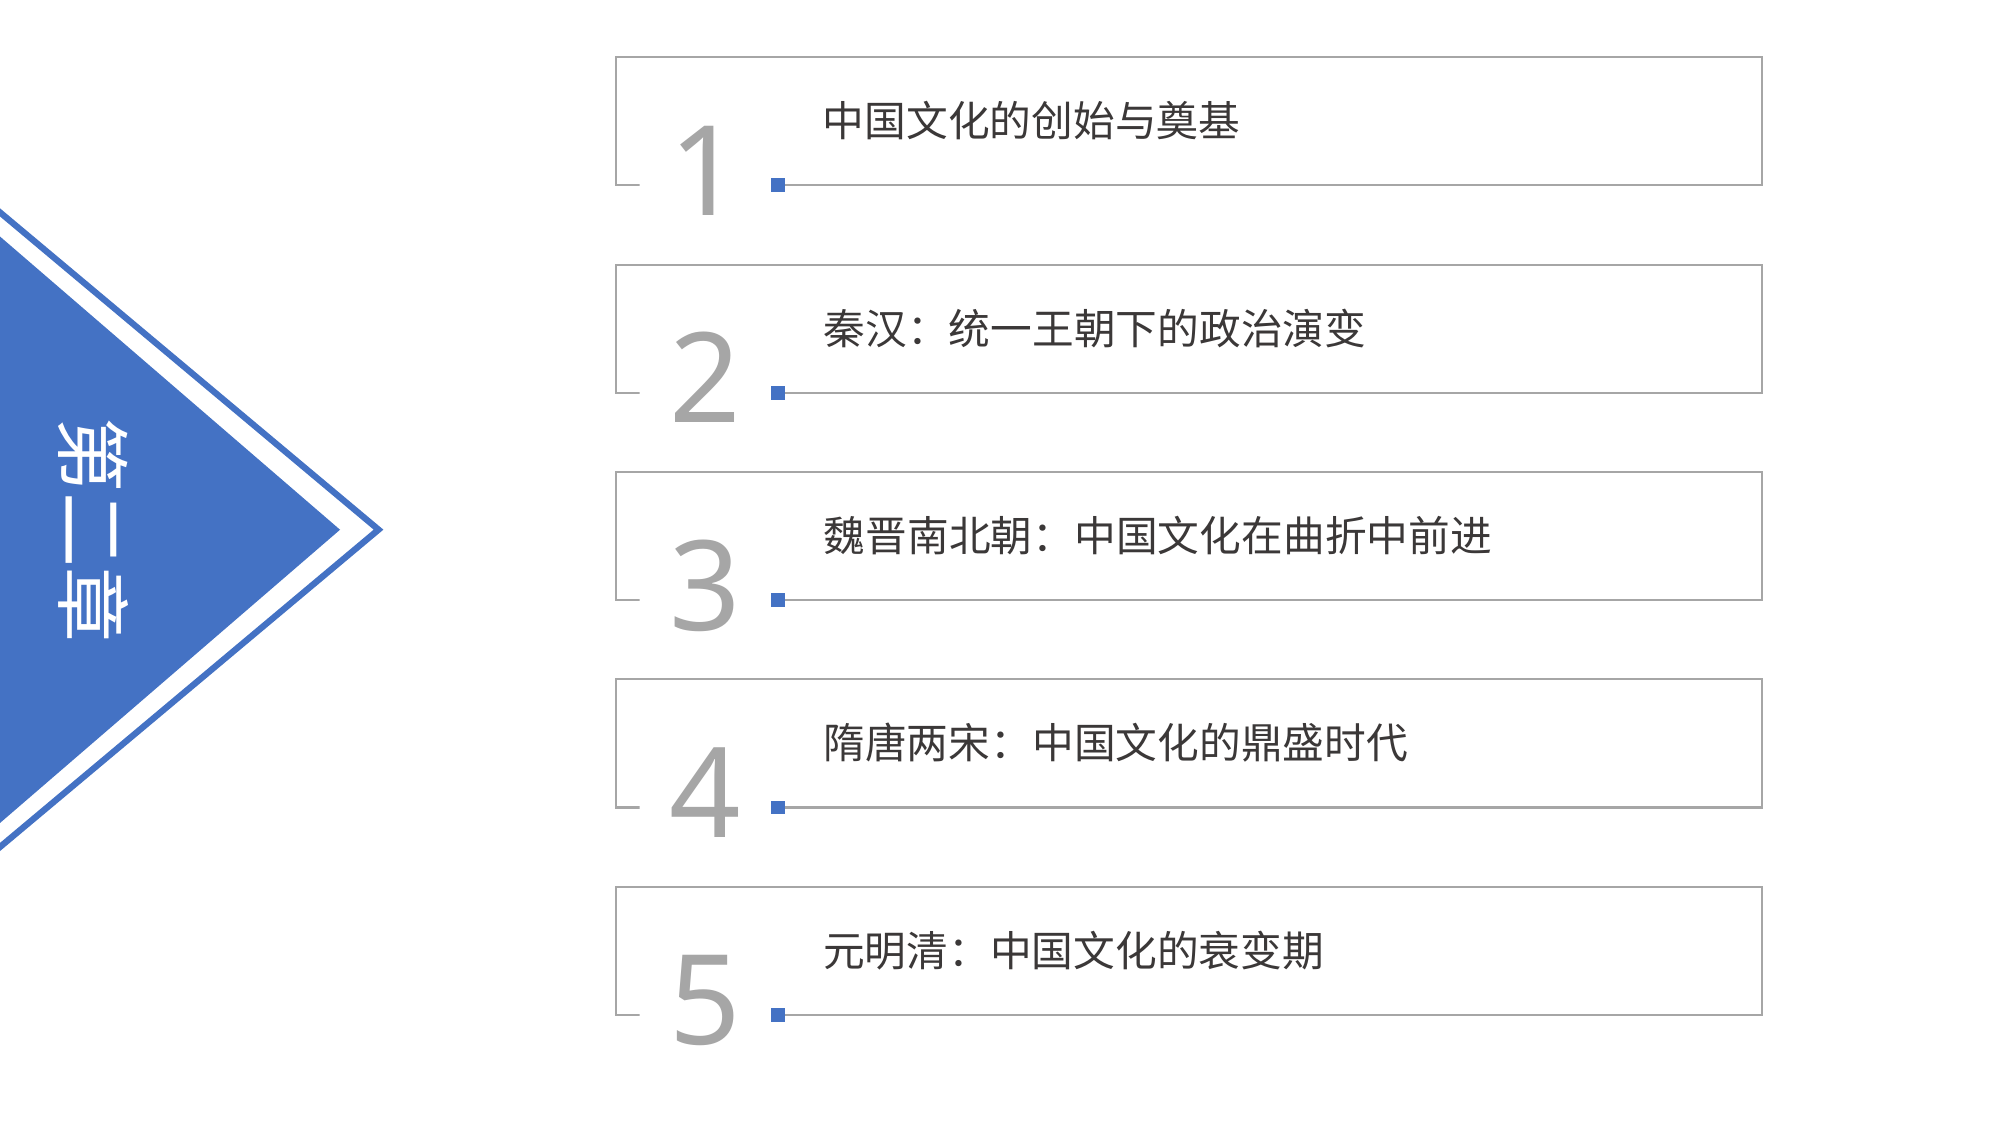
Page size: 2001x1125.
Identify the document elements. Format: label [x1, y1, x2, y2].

text_box [616, 57, 1763, 250]
text_box [616, 886, 1763, 1080]
text_box [0, 211, 381, 849]
text_box [616, 264, 1763, 458]
text_box [616, 679, 1763, 872]
text_box [616, 471, 1763, 665]
